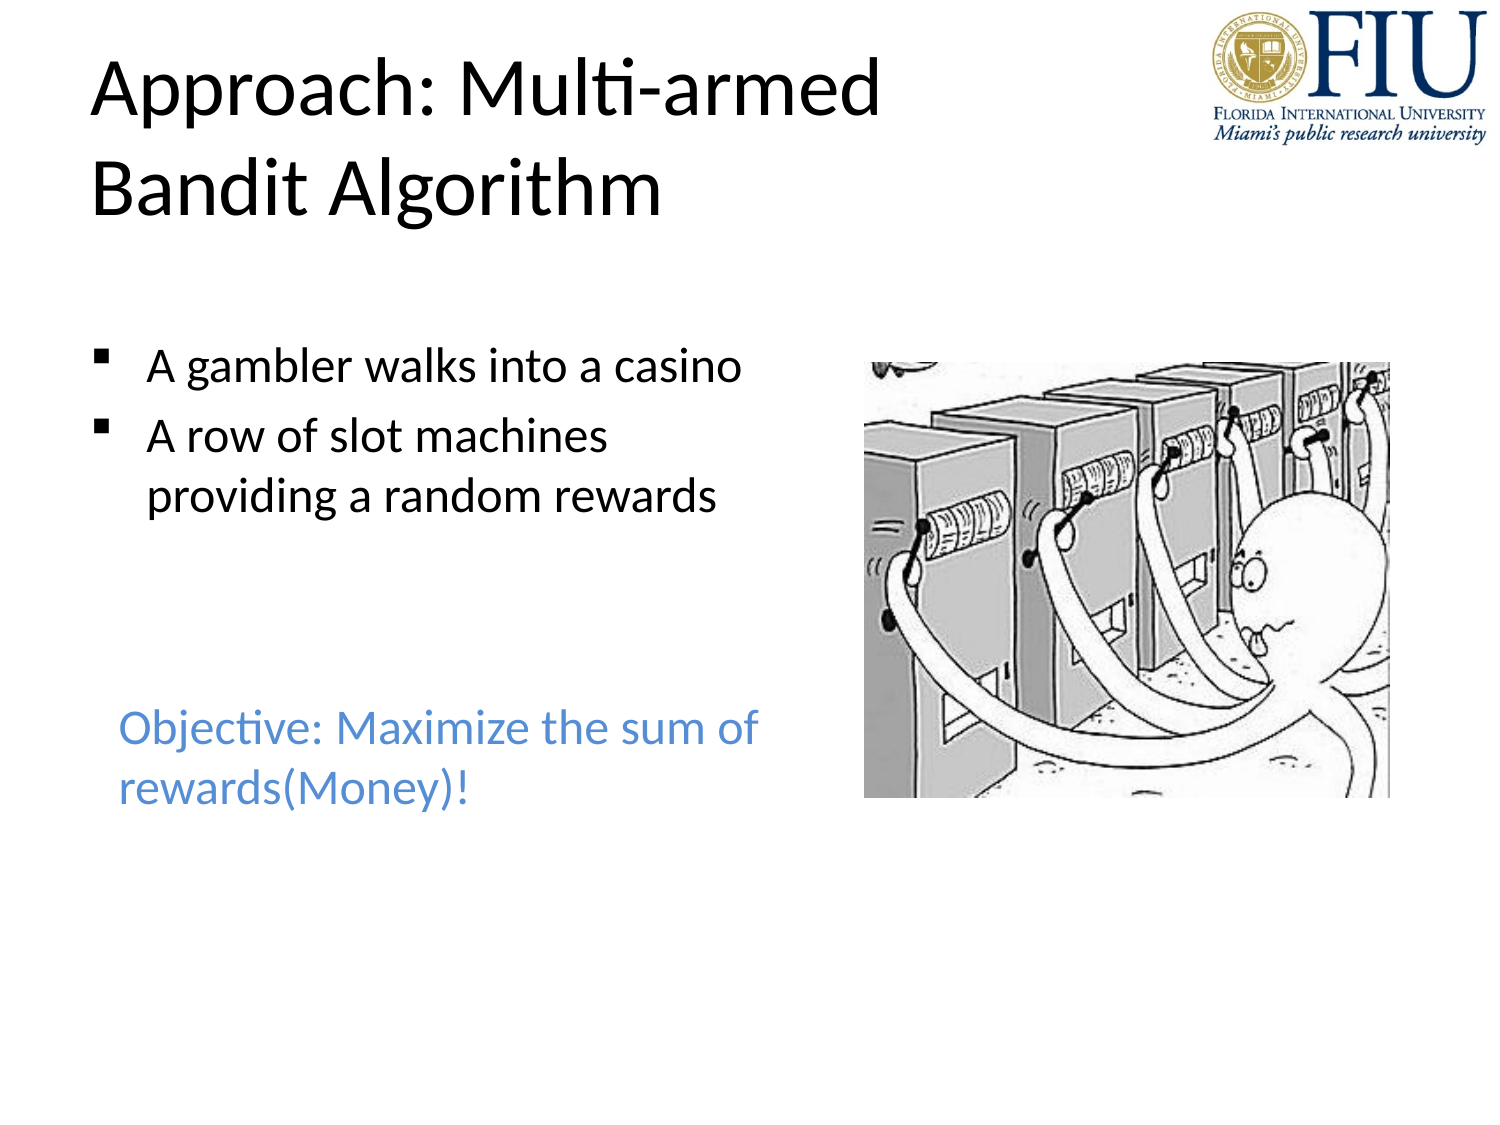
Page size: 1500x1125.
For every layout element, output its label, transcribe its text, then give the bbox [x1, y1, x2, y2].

picture [1200, 0, 1500, 150]
title Approach: Multi-armed Bandit Algorithm [75, 38, 1075, 227]
list A gambler walks into a casino A row of slot machines providing a random rewards [75, 324, 825, 963]
picture [864, 362, 1390, 798]
text_box Objective: Maximize the sum of rewards(Money)! [103, 687, 845, 823]
